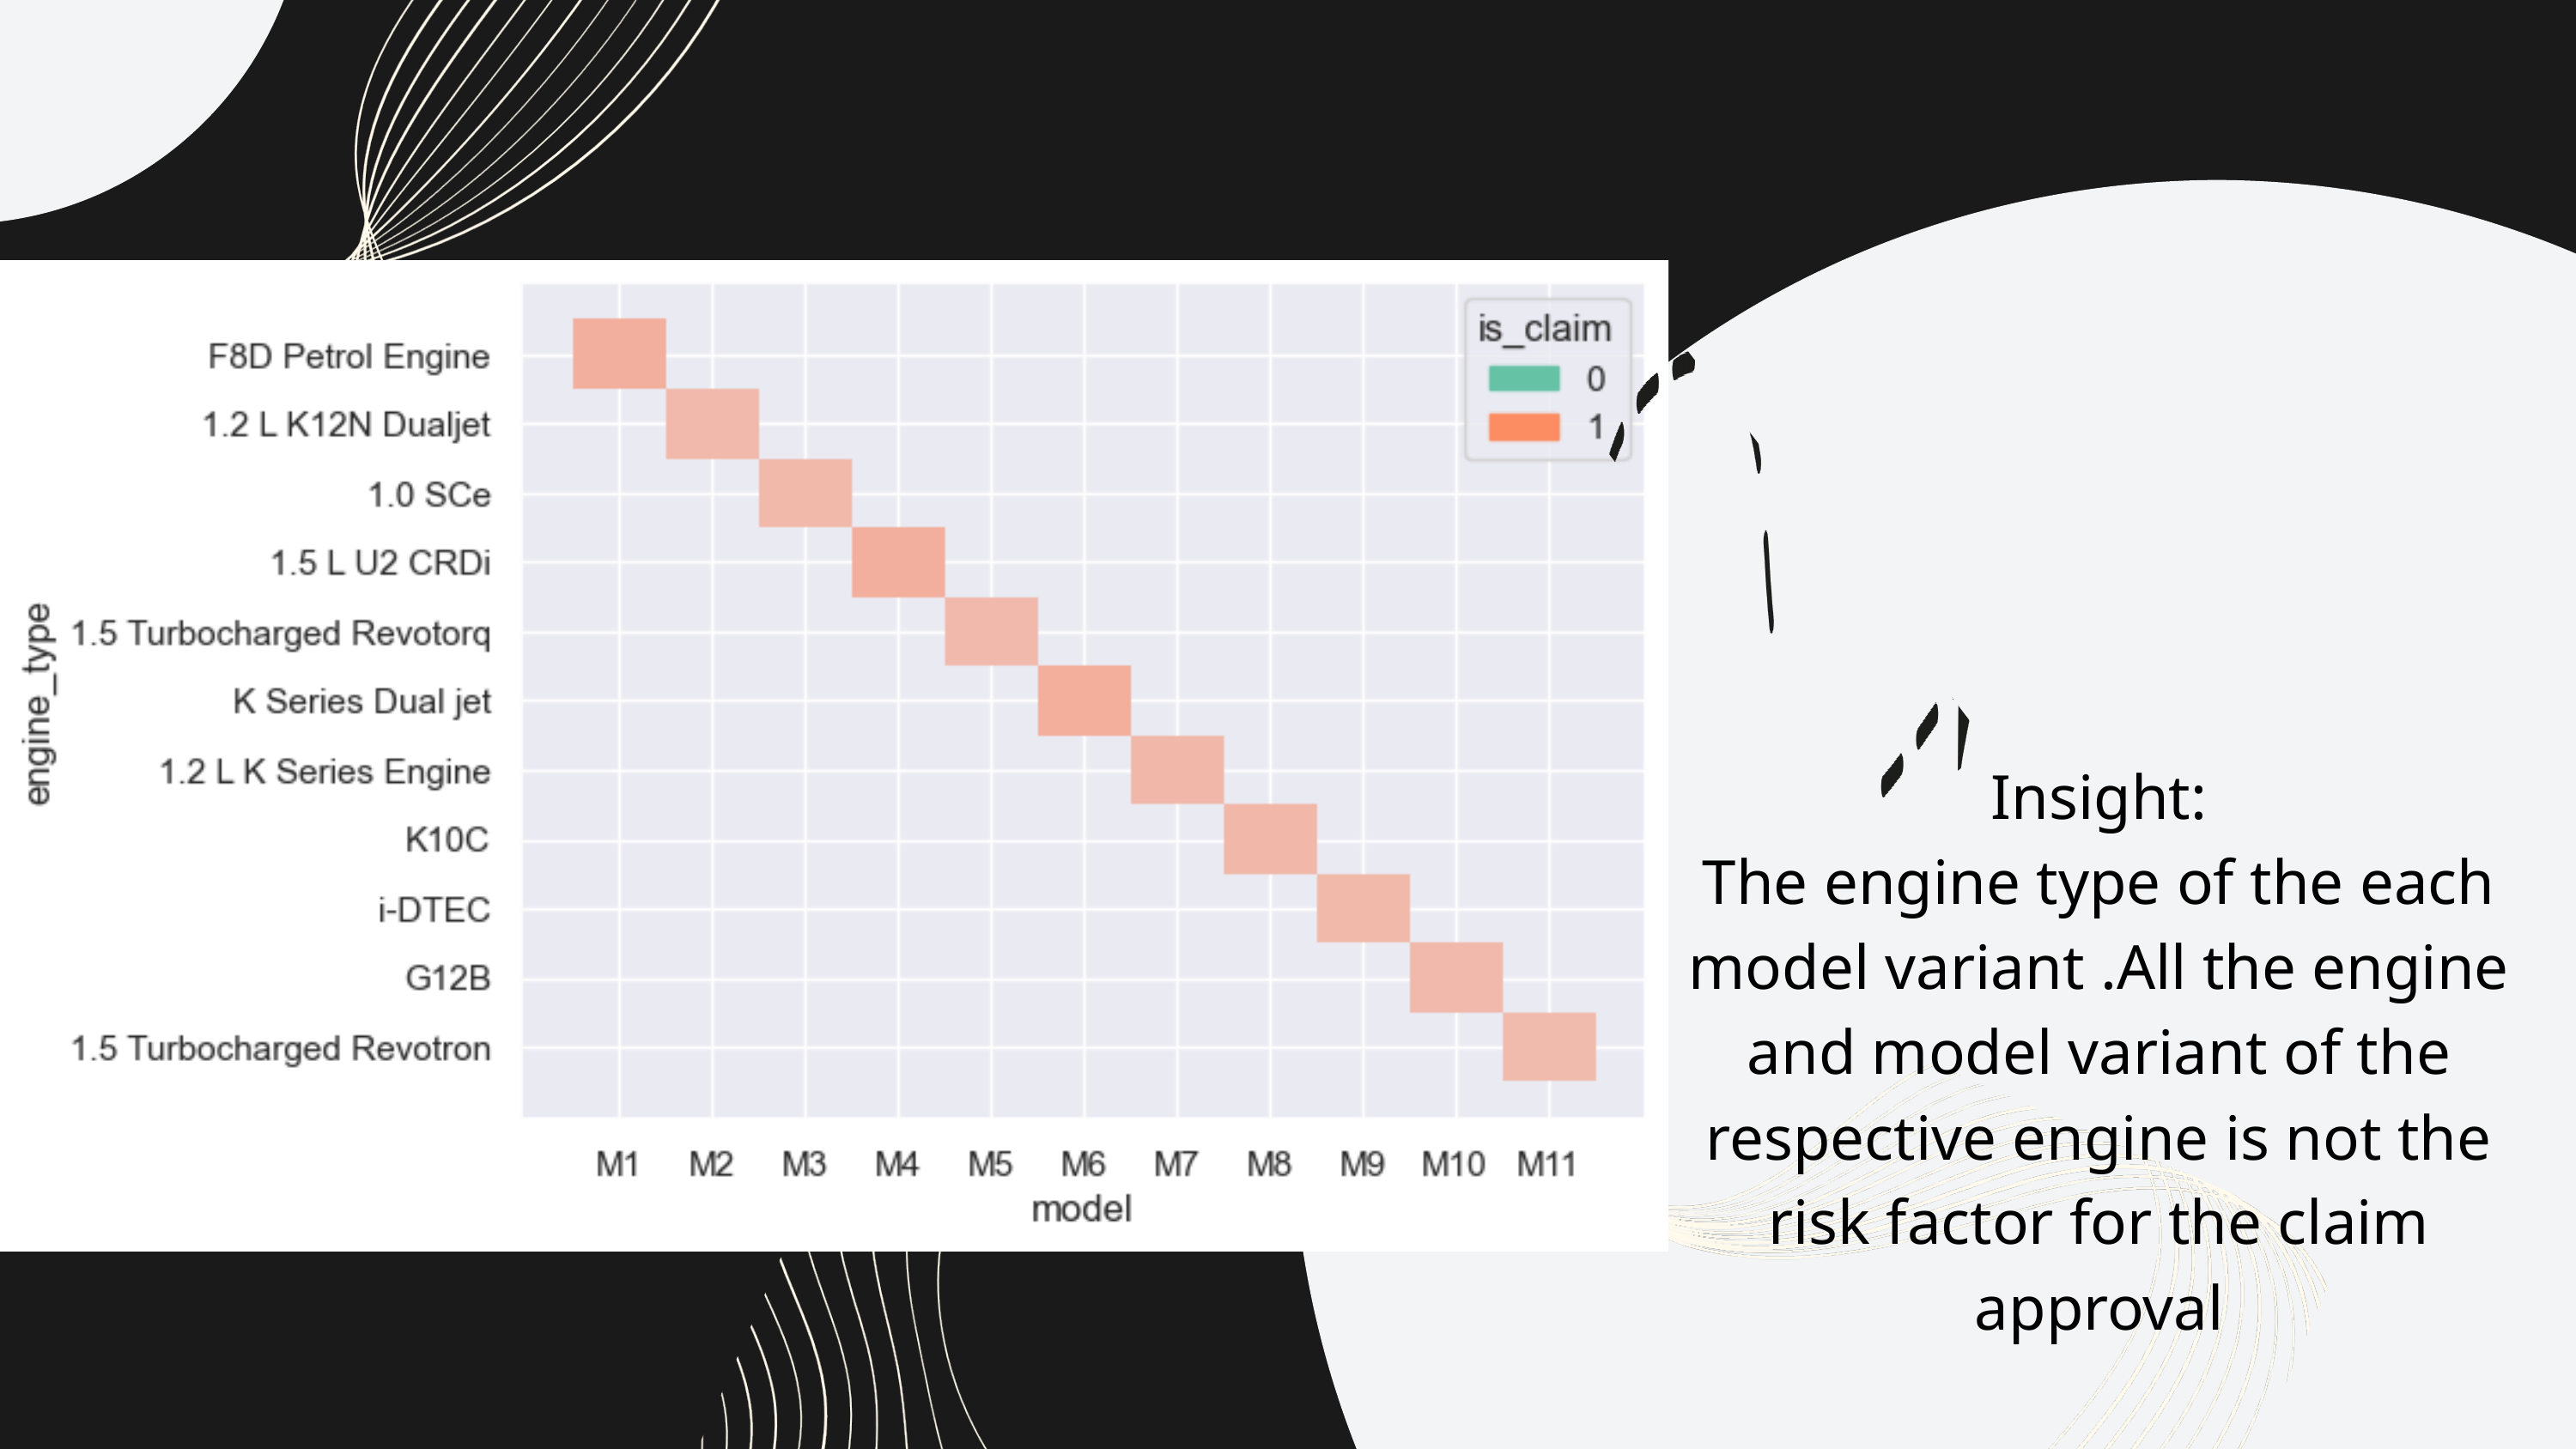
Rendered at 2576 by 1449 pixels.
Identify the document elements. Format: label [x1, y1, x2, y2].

text_box [0, 0, 309, 225]
text_box [1287, 179, 2576, 1449]
text_box [0, 0, 771, 260]
text_box [697, 1252, 1281, 1449]
text_box [0, 260, 1281, 1252]
